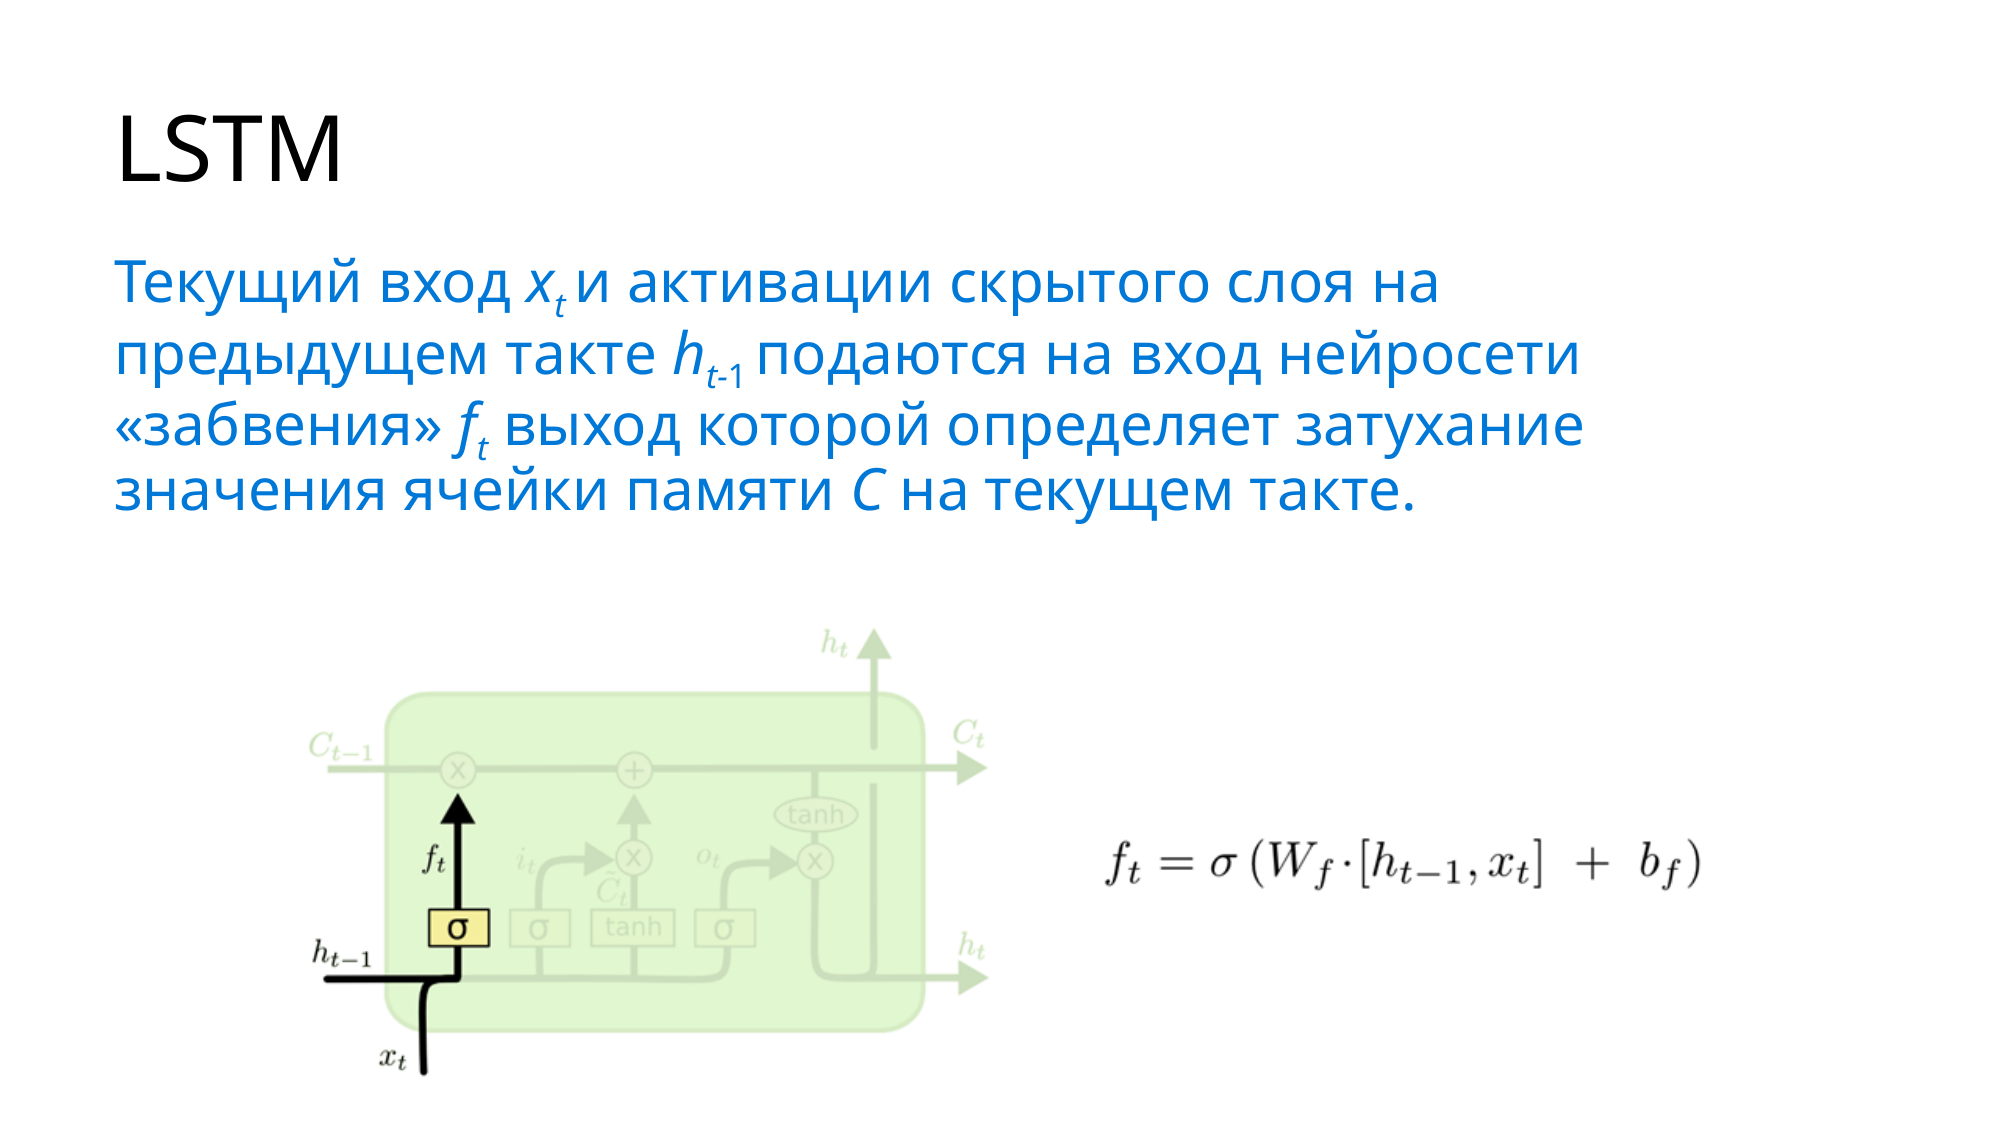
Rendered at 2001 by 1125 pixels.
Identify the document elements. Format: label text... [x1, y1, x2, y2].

title LSTM [114, 59, 1863, 209]
picture [291, 621, 1782, 1083]
list Текущий вход xt и активации скрытого слоя на предыдущем такте ht-1 подаются на вход нейросети «забвения» ft выход которой определяет затухание значения ячейки памяти С на текущем такте. [114, 237, 1840, 952]
